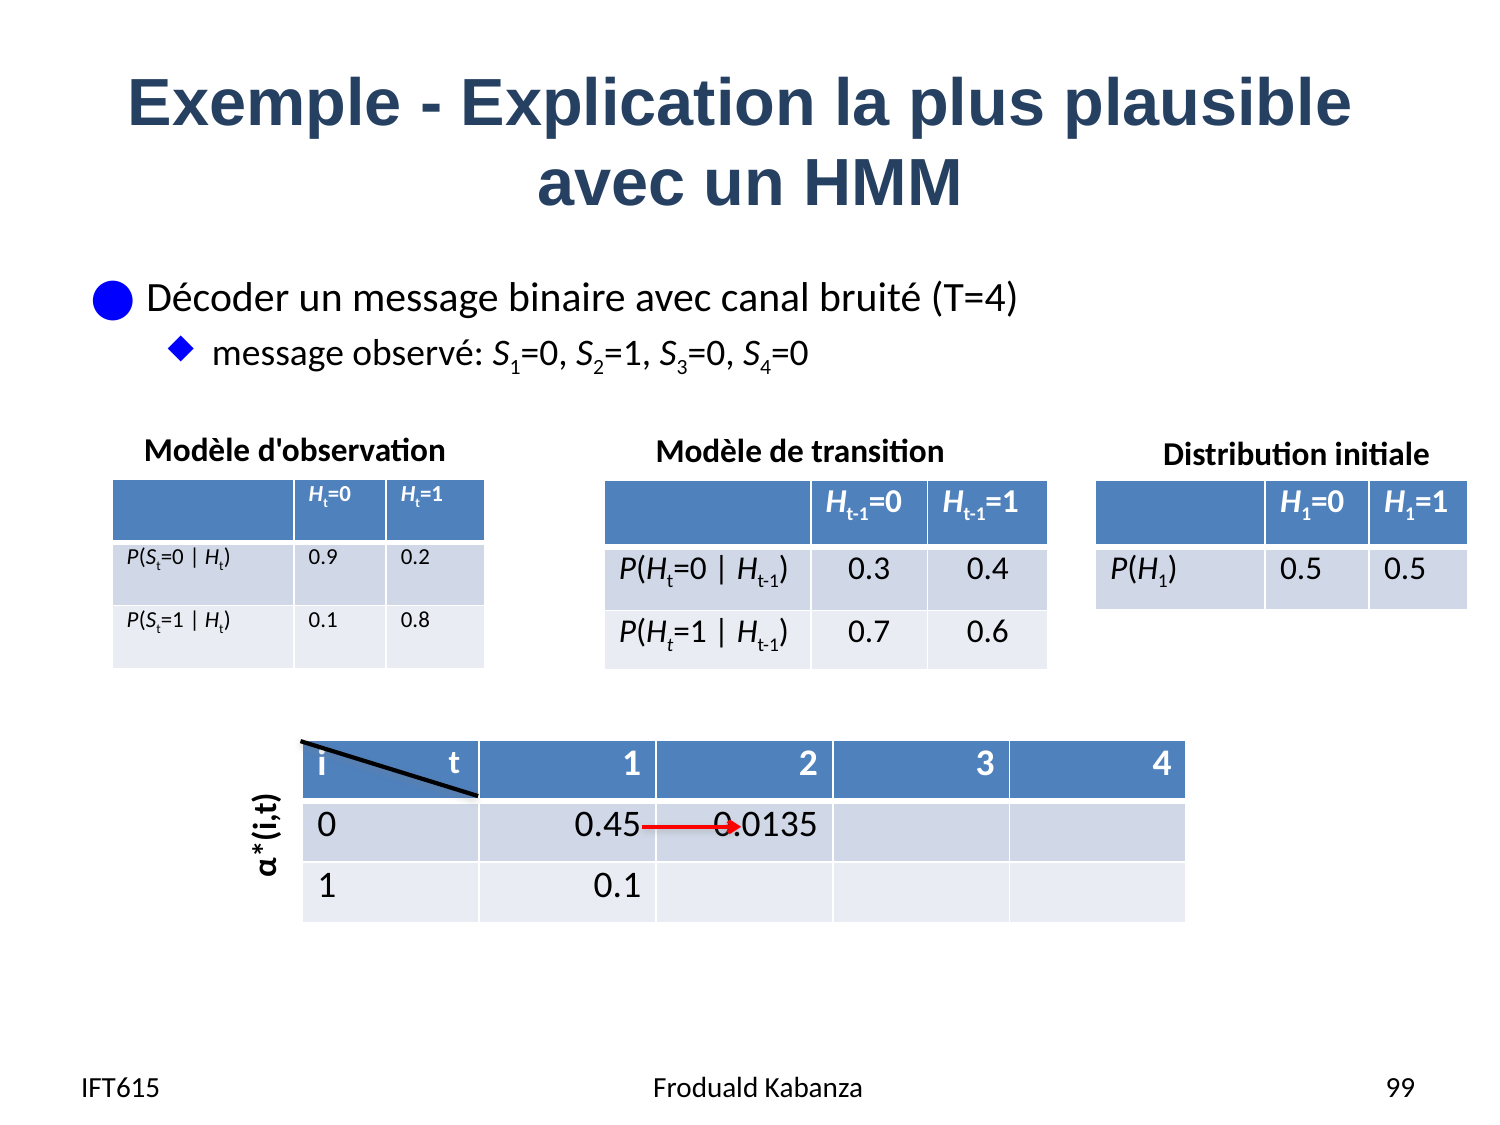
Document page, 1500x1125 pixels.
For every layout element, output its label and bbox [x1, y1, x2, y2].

text_box [235, 763, 290, 892]
table_cell [1096, 550, 1264, 609]
table_cell [605, 611, 810, 669]
list [75, 262, 1425, 1005]
table_cell [113, 606, 293, 668]
table_header [295, 480, 385, 540]
table_header [812, 481, 927, 544]
table_cell [812, 611, 927, 669]
table_header [1370, 481, 1467, 544]
table_cell [928, 550, 1047, 610]
table_header [113, 480, 293, 540]
table_cell [303, 863, 478, 922]
table_cell [812, 550, 927, 610]
table_cell [834, 804, 1009, 861]
footer [520, 1056, 996, 1117]
table_cell [295, 545, 385, 605]
slide_number [66, 1056, 356, 1117]
table_header [1010, 741, 1185, 798]
slide_number [1080, 1056, 1431, 1117]
table_cell [834, 863, 1009, 922]
text_box [1148, 424, 1500, 480]
table_header [1266, 481, 1368, 544]
table_cell [480, 804, 655, 861]
table_cell [657, 804, 832, 861]
table_header [1096, 481, 1264, 544]
table_cell [1010, 804, 1185, 861]
table_header [657, 741, 832, 798]
table_cell [303, 804, 478, 861]
text_box [640, 421, 1042, 477]
table_cell [113, 545, 293, 605]
table_header [928, 481, 1047, 544]
table_cell [387, 606, 484, 668]
table_header [605, 481, 810, 544]
text_box [129, 420, 490, 476]
table_cell [480, 863, 655, 922]
text_box [300, 732, 479, 797]
table_header [480, 741, 655, 798]
table_cell [295, 606, 385, 668]
title [75, 45, 1425, 233]
table_cell [1266, 550, 1368, 609]
table_cell [657, 863, 832, 922]
table_cell [605, 550, 810, 610]
table_cell [1370, 550, 1467, 609]
table_header [834, 741, 1009, 798]
table_cell [928, 611, 1047, 669]
table_cell [387, 545, 484, 605]
table_cell [1010, 863, 1185, 922]
table_header [387, 480, 484, 540]
